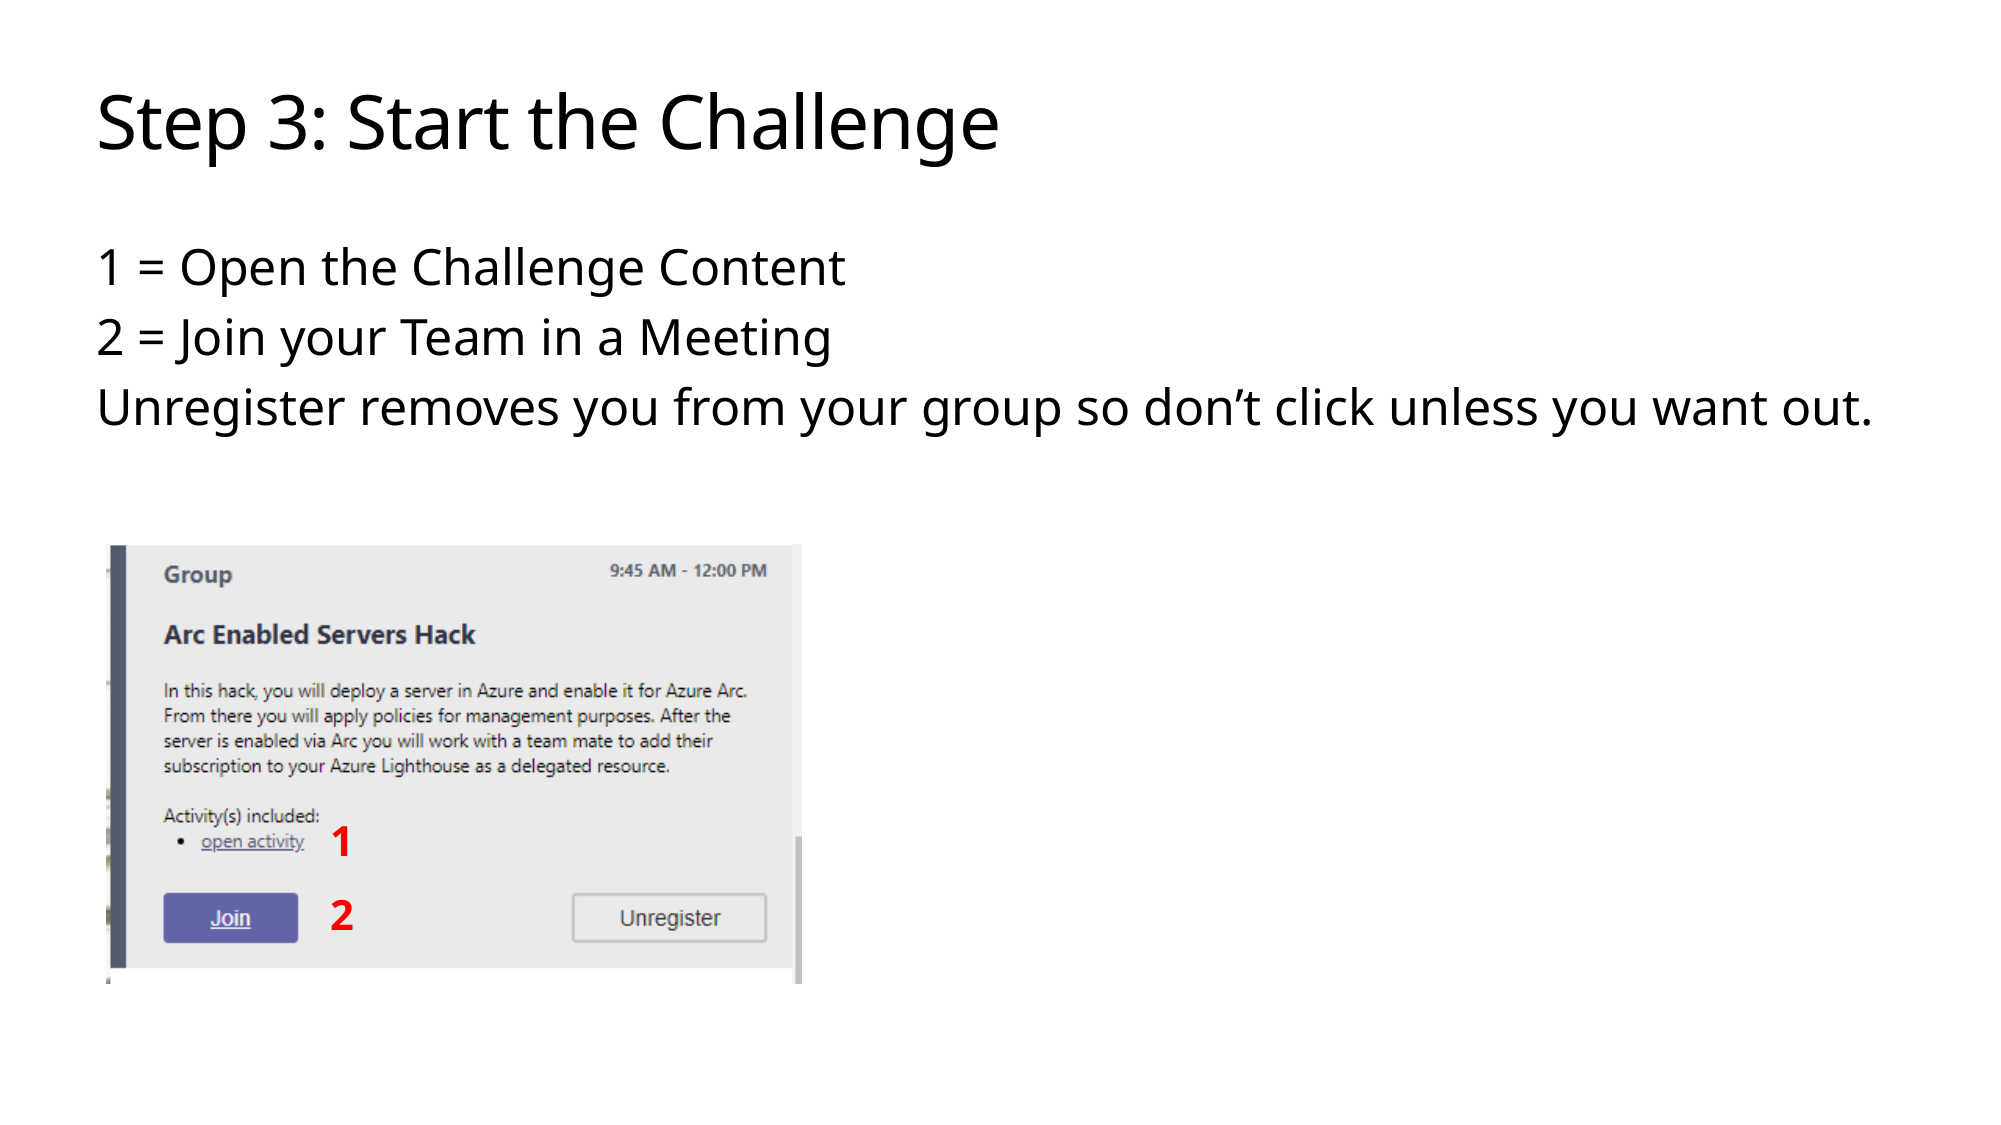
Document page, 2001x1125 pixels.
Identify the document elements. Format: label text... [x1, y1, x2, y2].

title Step 3: Start the Challenge [96, 75, 1904, 166]
picture [106, 544, 802, 985]
list 1 = Open the Challenge Content 2 = Join your Team in a Meeting Unregister removes you from your group so don’t click unless you want out. [96, 235, 1904, 514]
